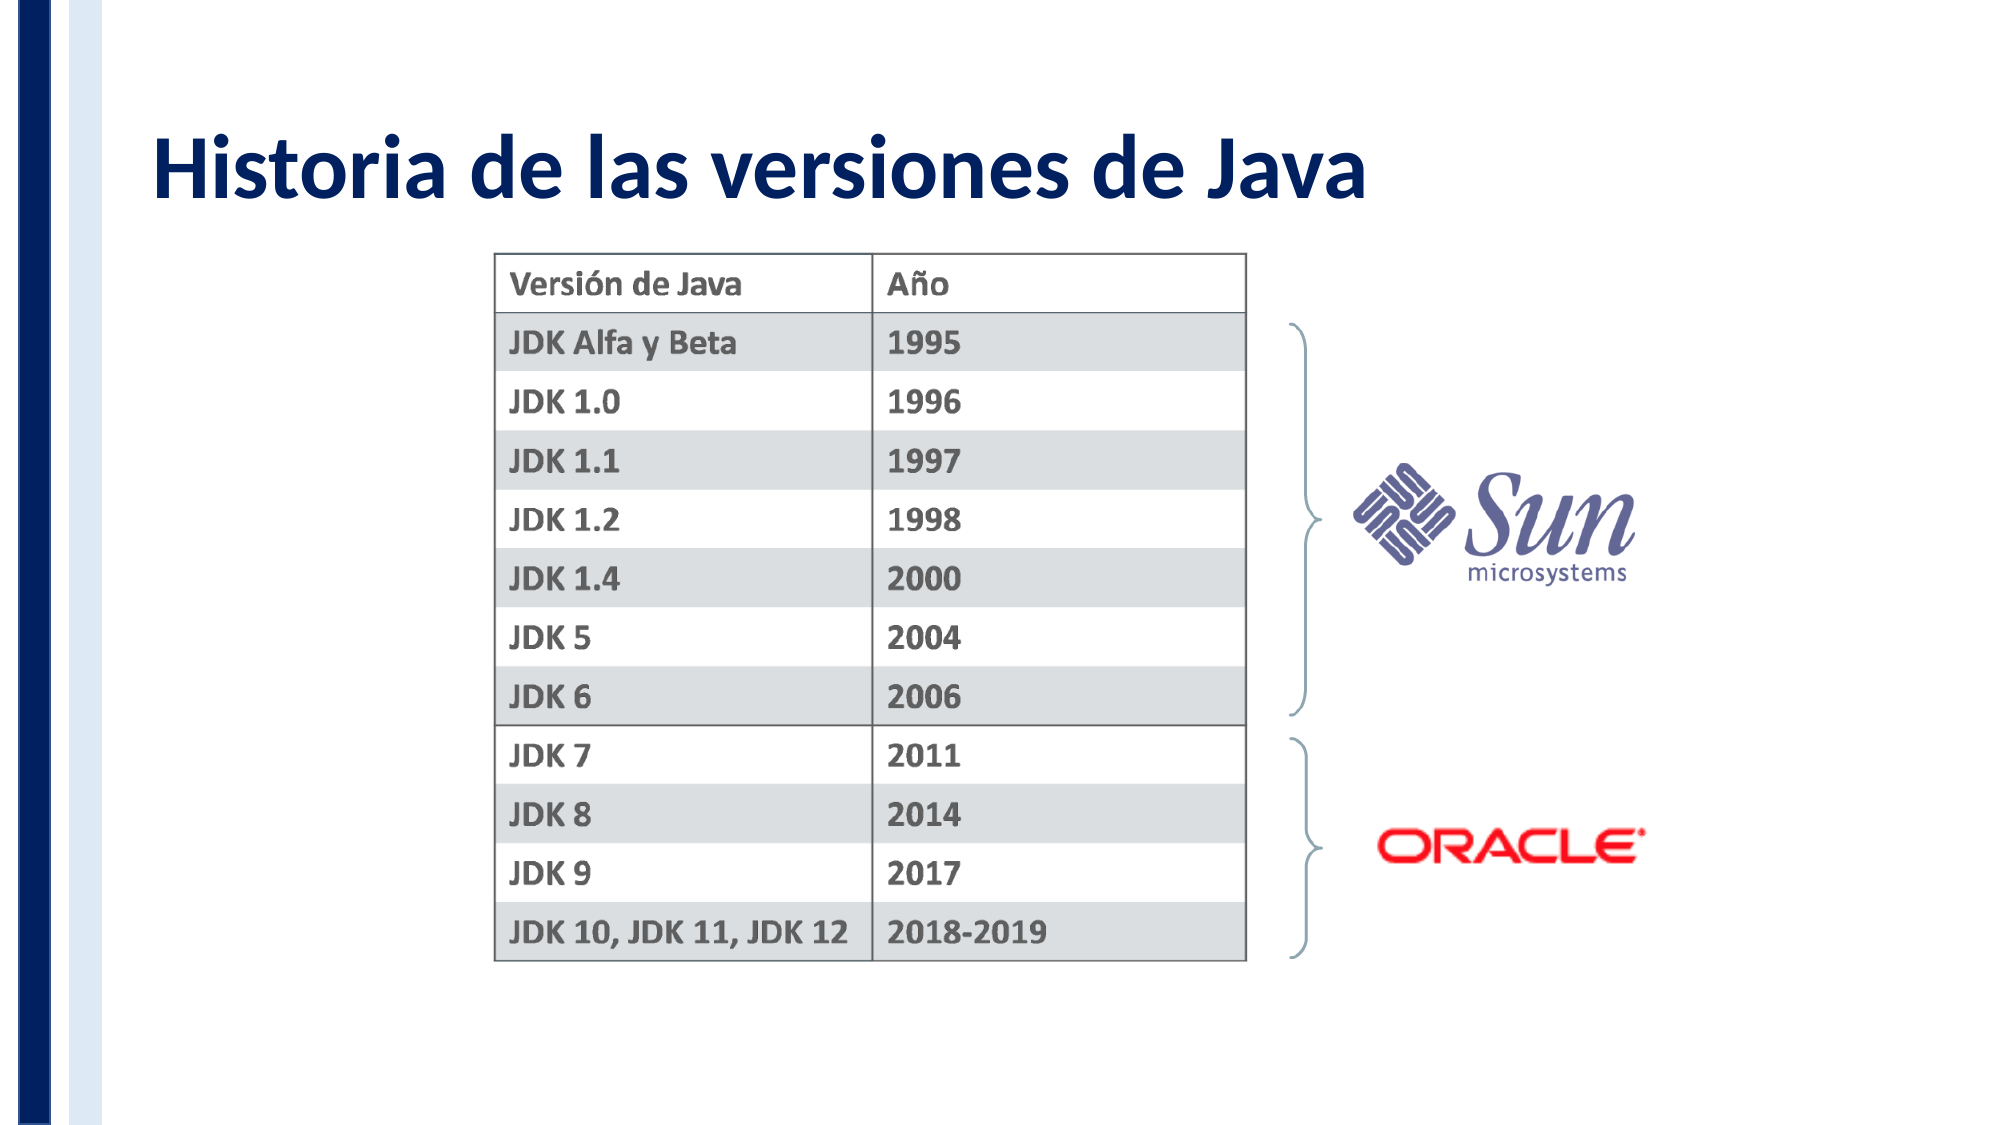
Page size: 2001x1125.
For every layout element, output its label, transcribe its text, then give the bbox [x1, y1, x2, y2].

picture [448, 223, 1677, 979]
title Historia de las versiones de Java [137, 59, 1863, 278]
